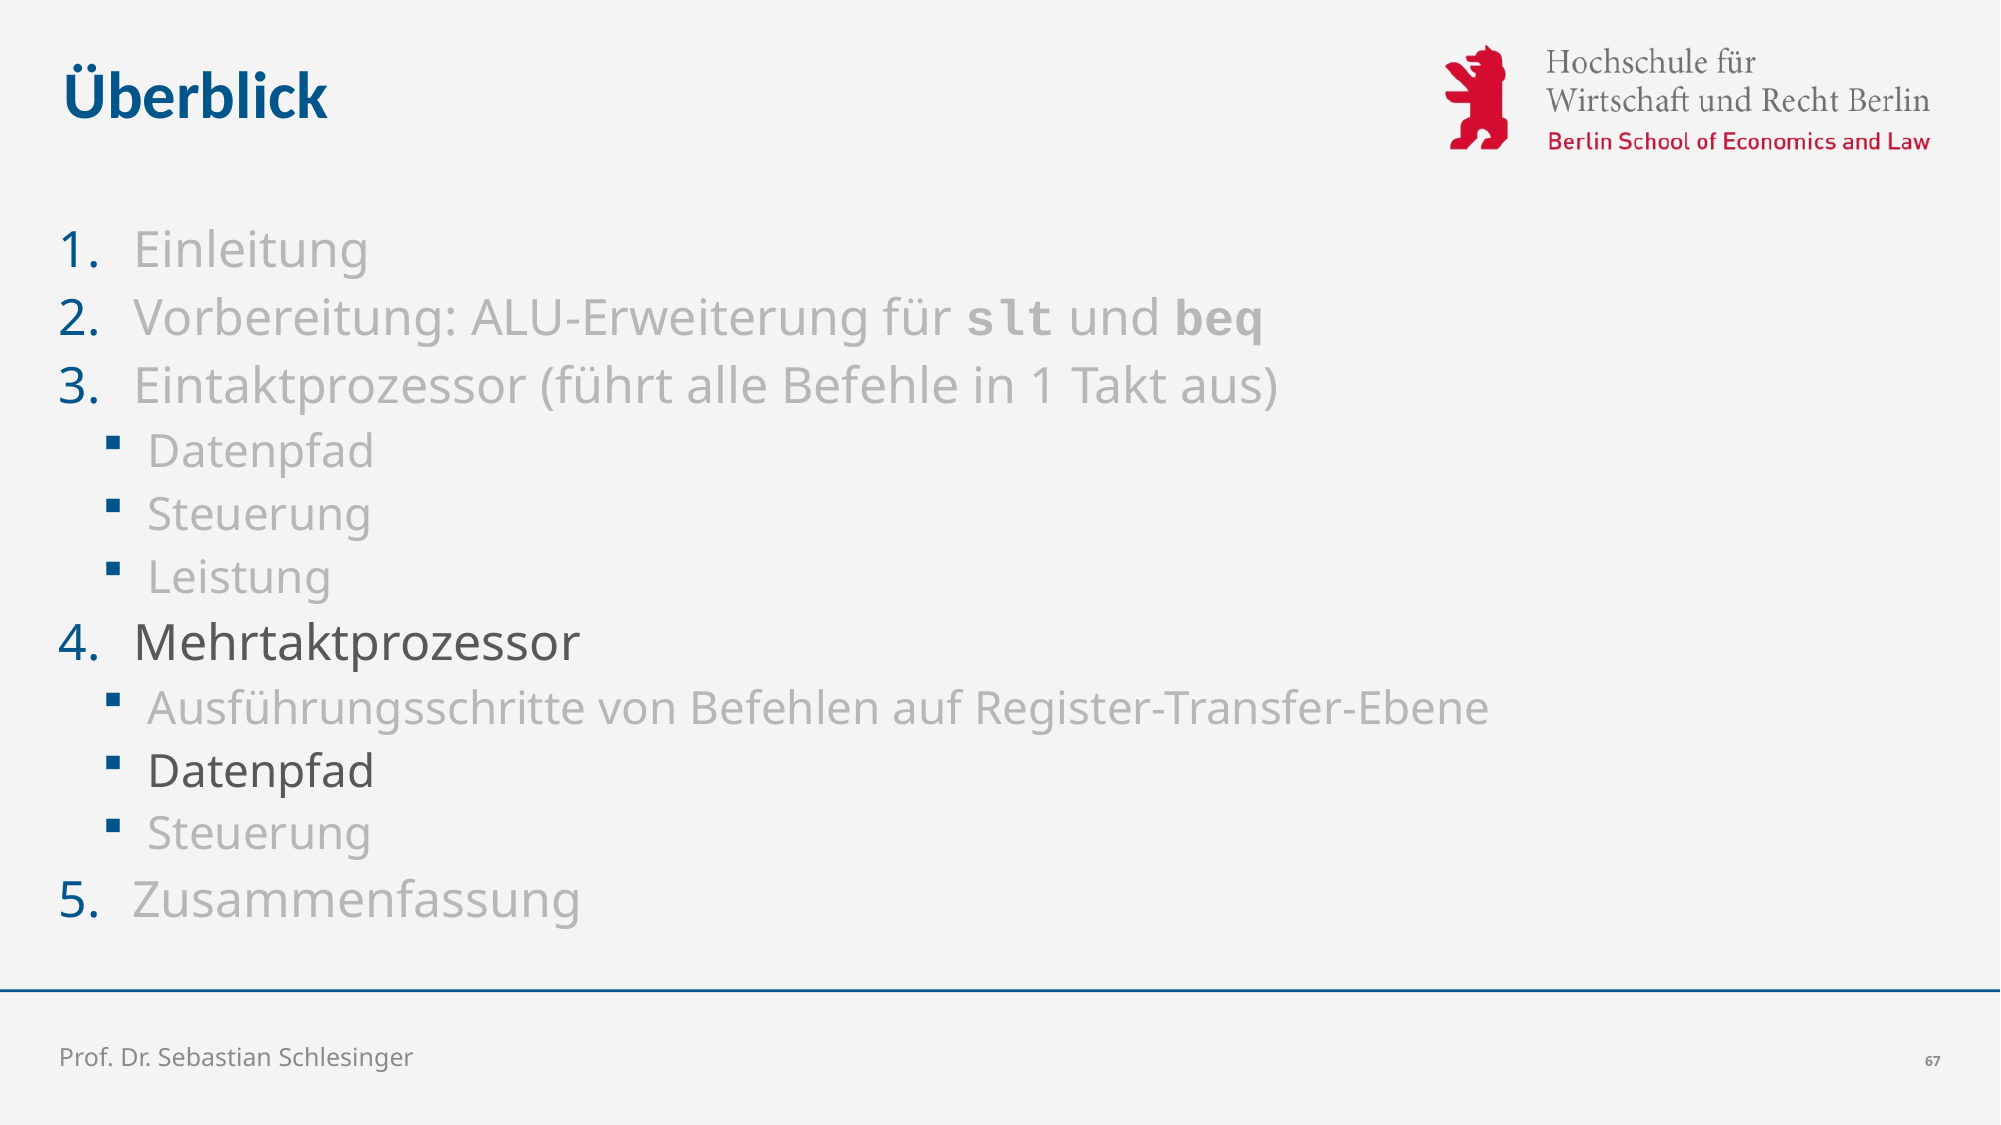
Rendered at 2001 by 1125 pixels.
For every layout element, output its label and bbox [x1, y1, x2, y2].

list [59, 212, 1941, 943]
footer [58, 1012, 1440, 1072]
title [63, 51, 1314, 147]
list [64, 630, 76, 648]
picture [1434, 42, 1937, 158]
slide_number [1805, 1012, 1941, 1072]
